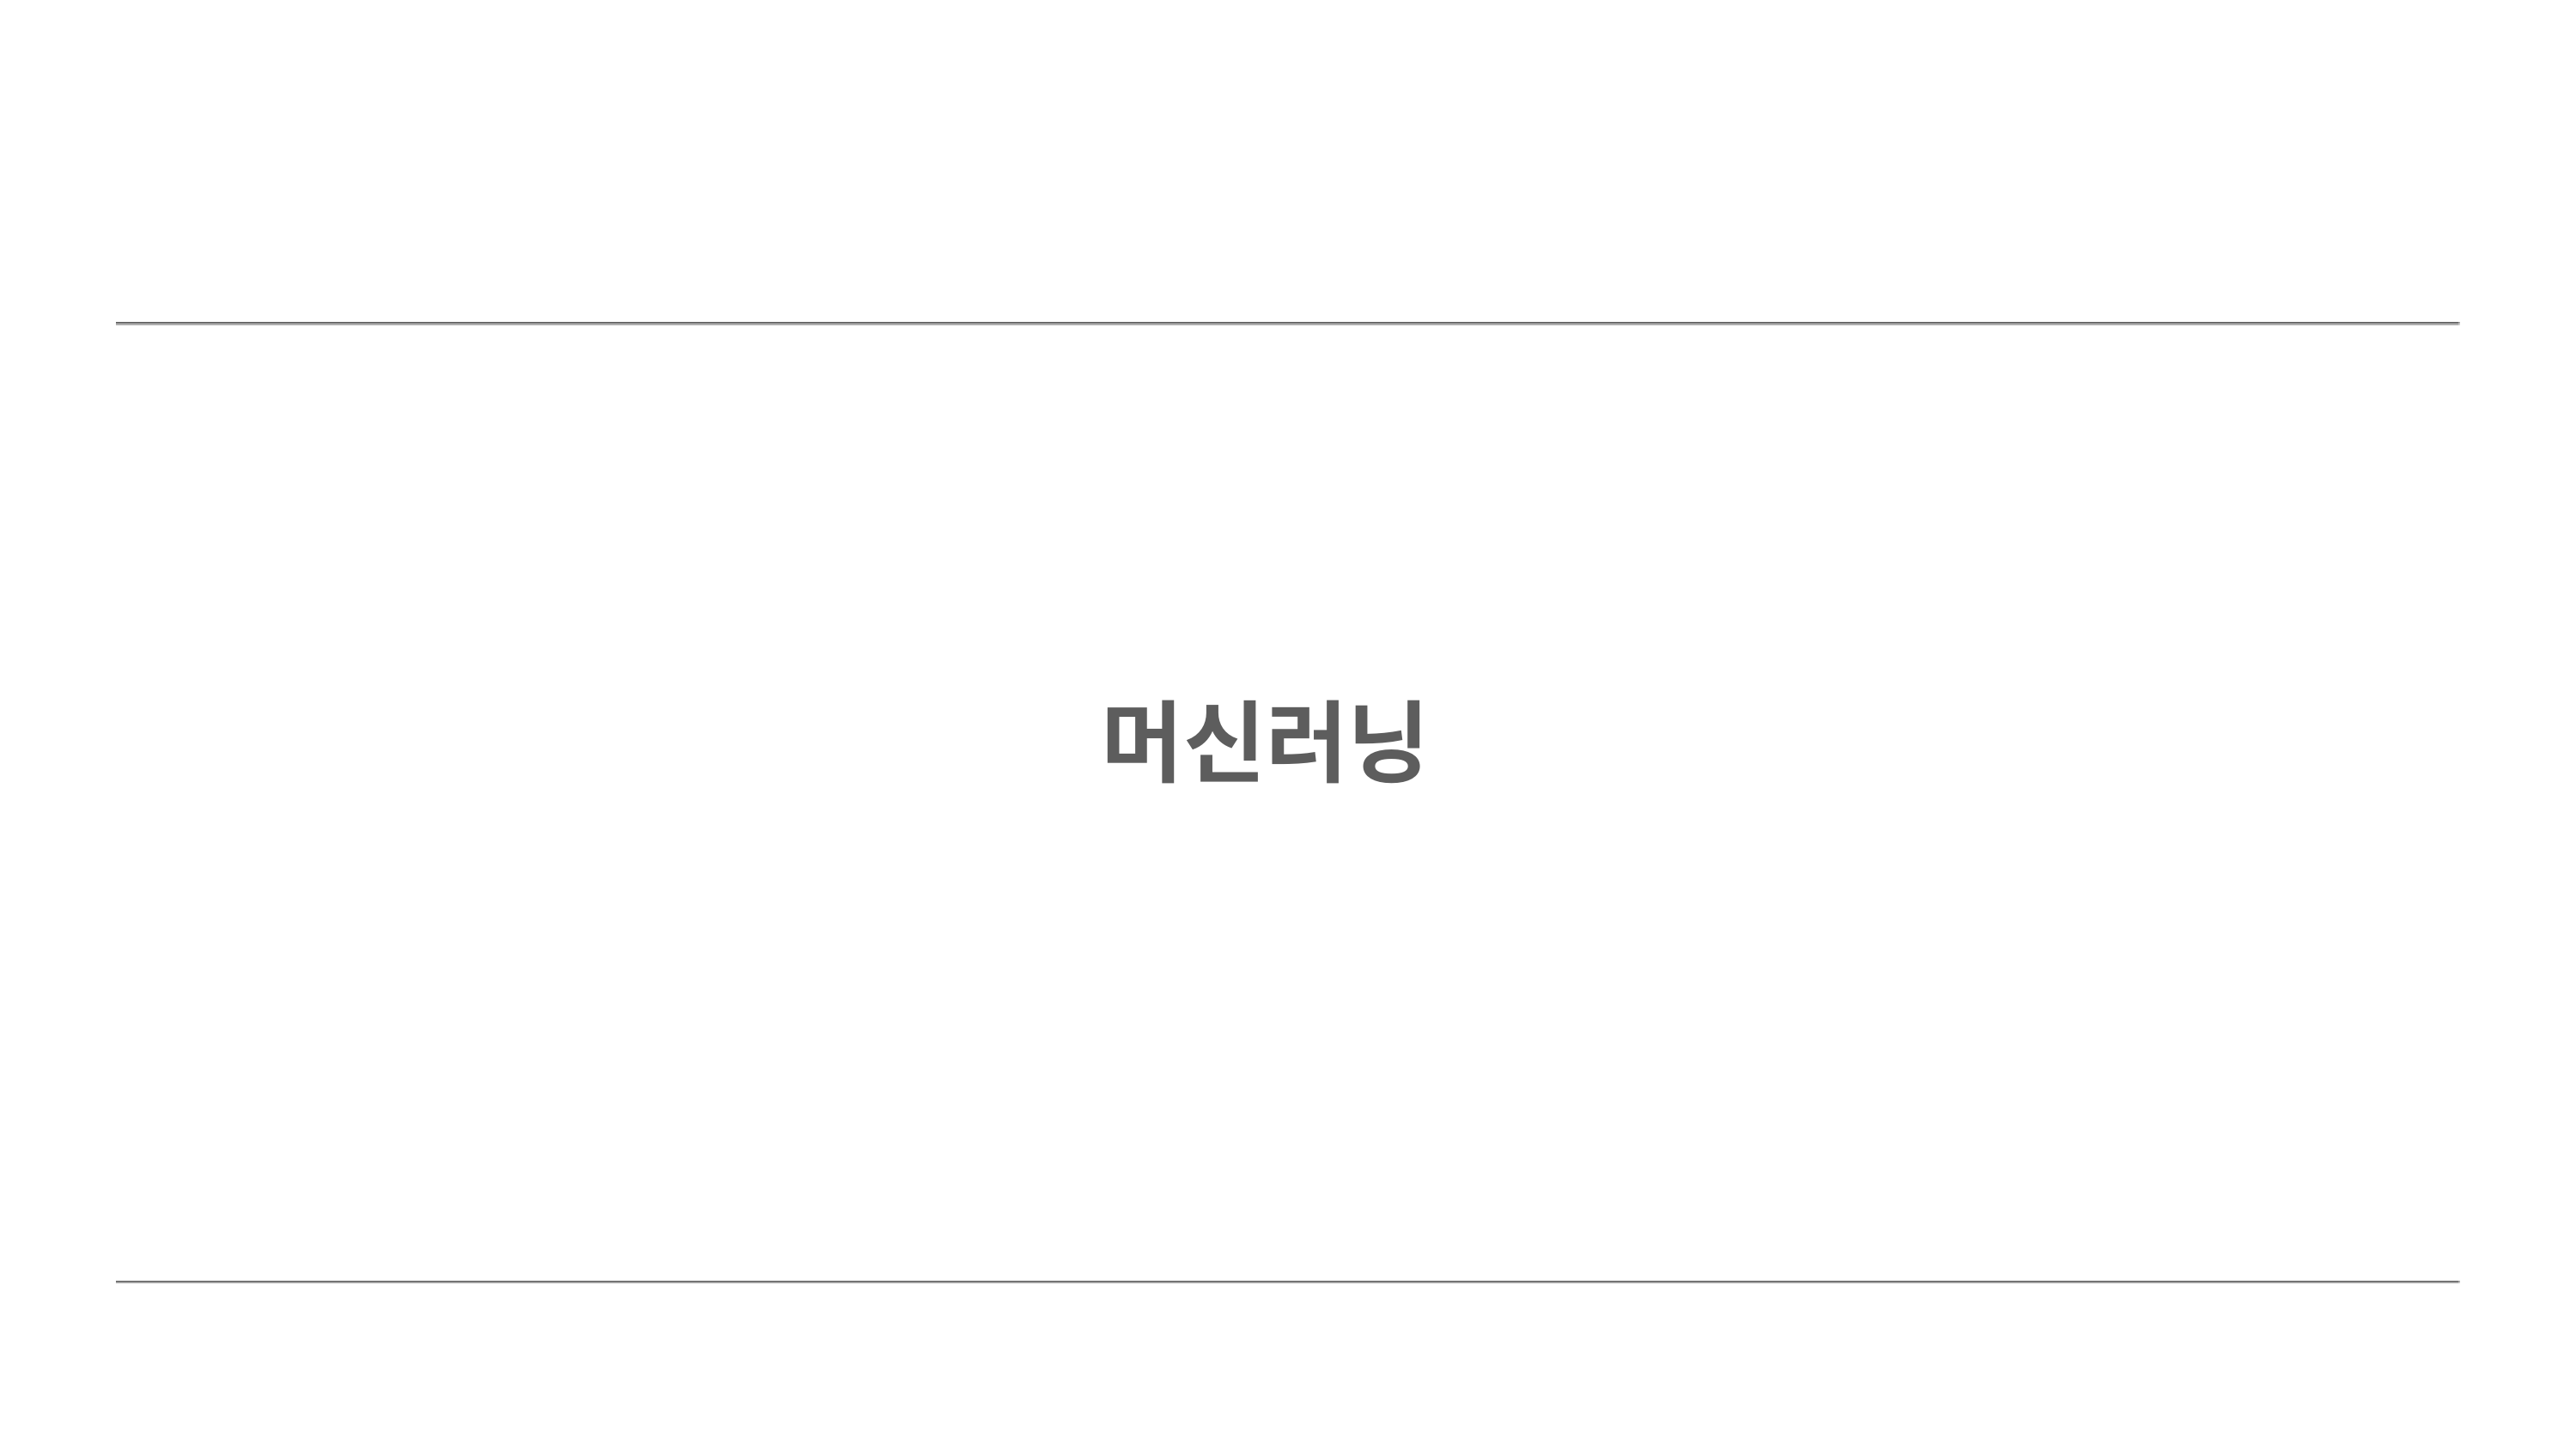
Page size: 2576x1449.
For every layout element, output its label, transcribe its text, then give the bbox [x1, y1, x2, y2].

text_box 머신러닝 [250, 657, 2281, 807]
picture [116, 322, 2460, 325]
picture [116, 1280, 2460, 1283]
